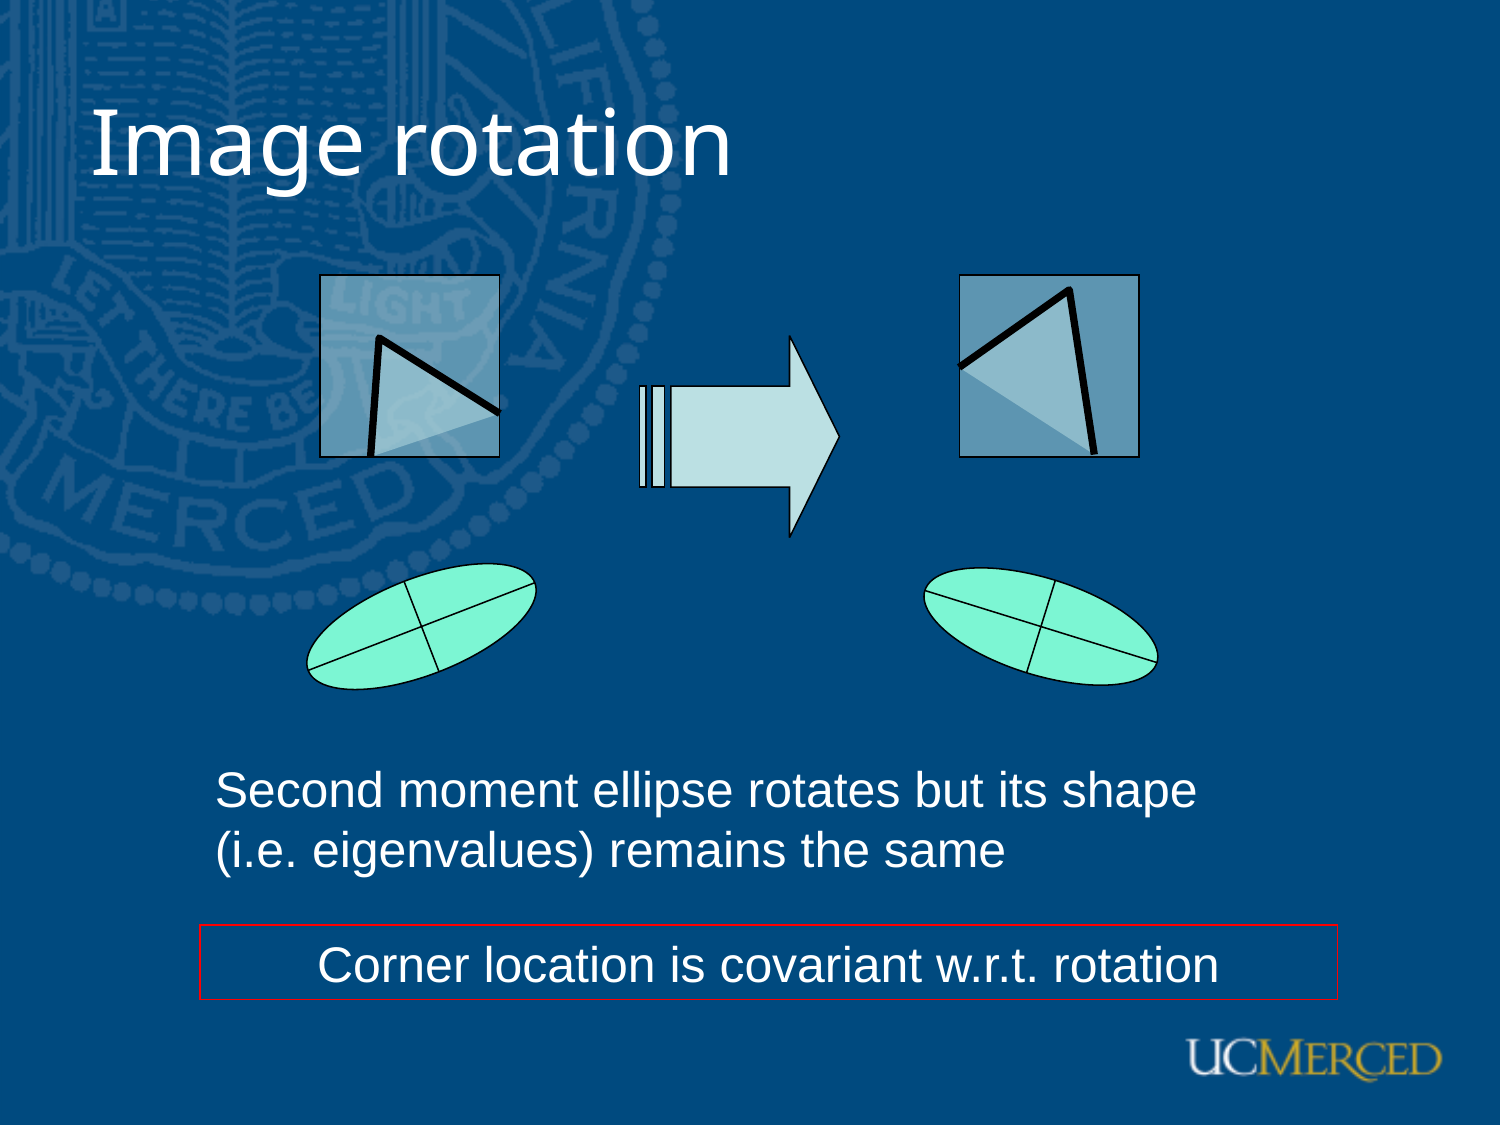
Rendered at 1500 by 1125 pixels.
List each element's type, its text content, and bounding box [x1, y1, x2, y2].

title Image rotation [75, 45, 1425, 233]
picture [0, 0, 1500, 1125]
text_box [299, 274, 1163, 676]
text_box Second moment ellipse rotates but its shape (i.e. eigenvalues) remains the same [200, 749, 1300, 885]
text_box Corner location is covariant w.r.t. rotation [199, 924, 1338, 1000]
